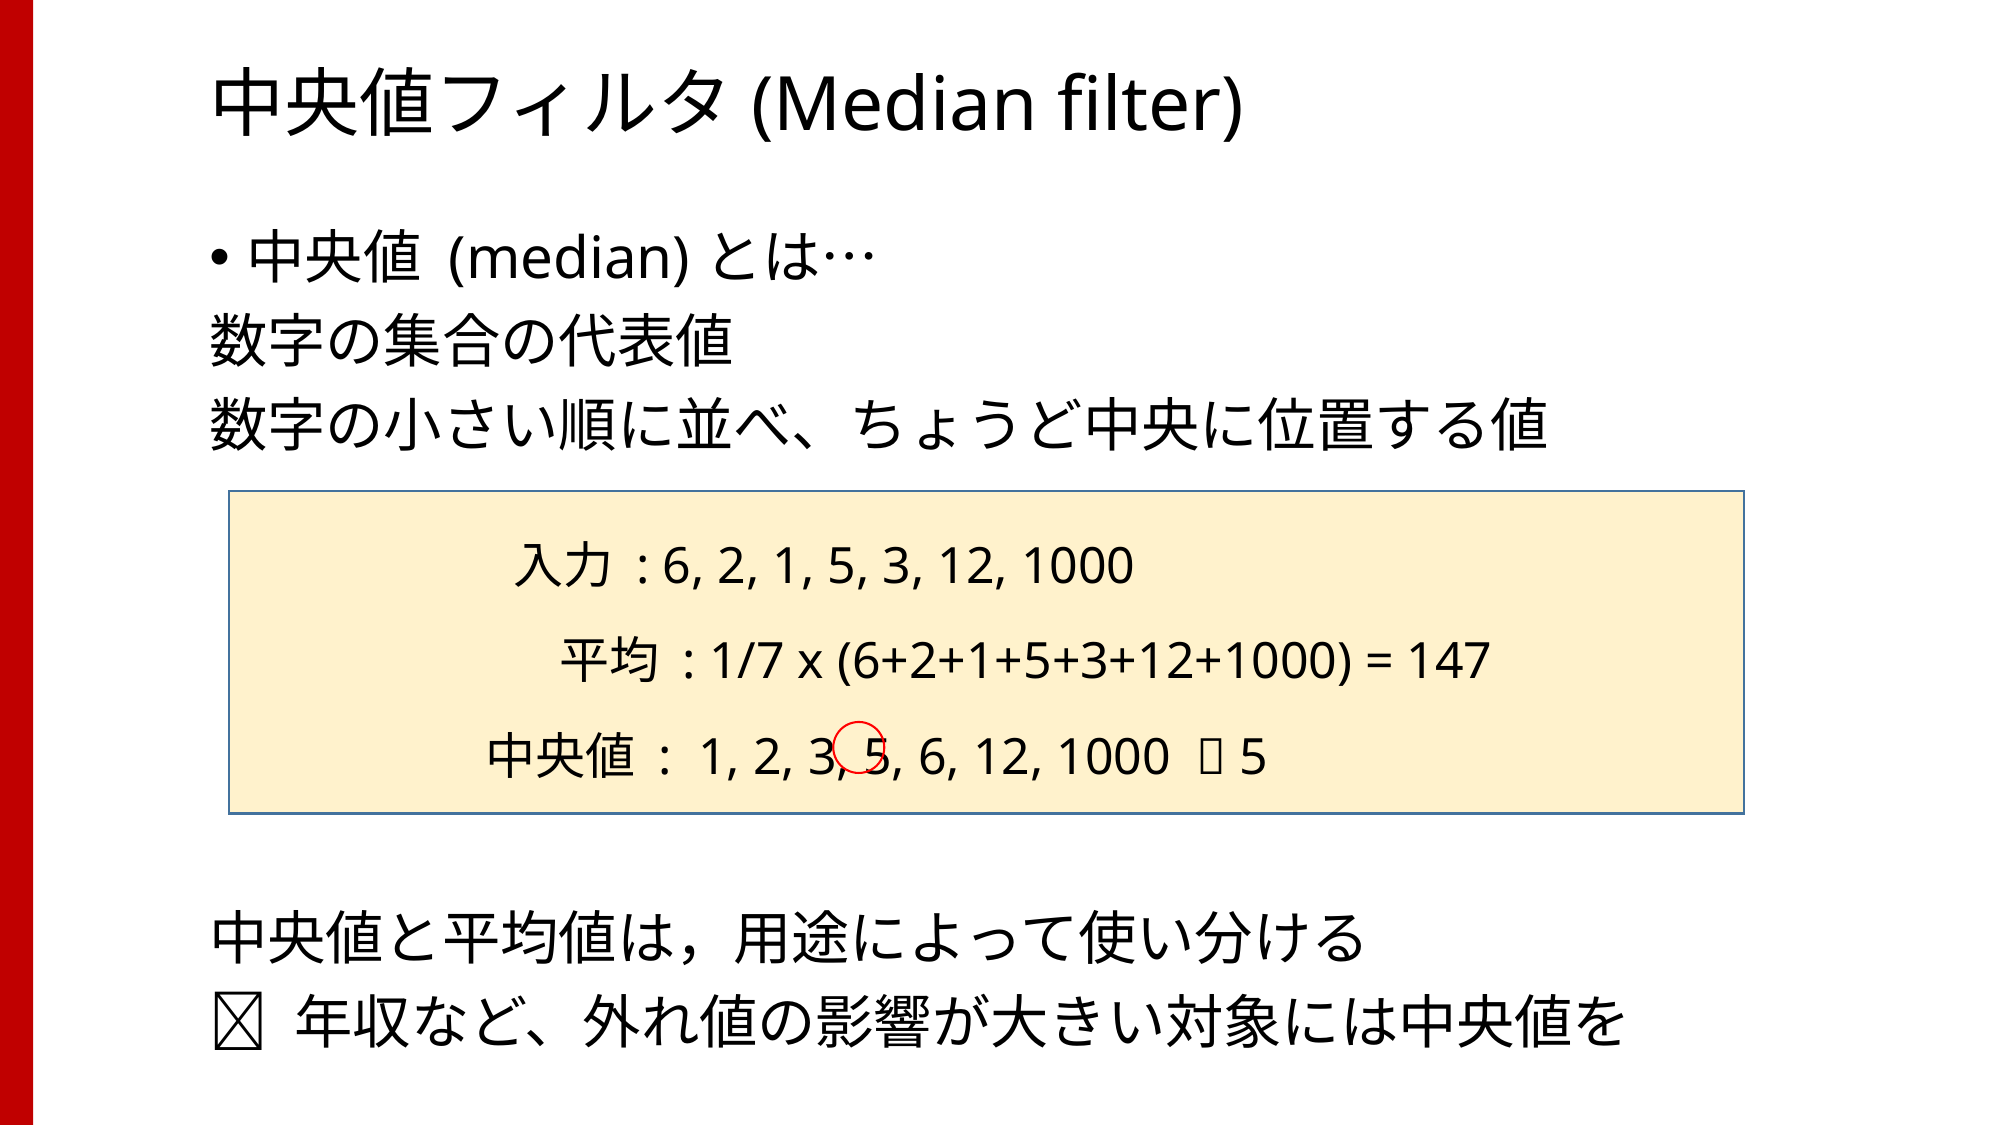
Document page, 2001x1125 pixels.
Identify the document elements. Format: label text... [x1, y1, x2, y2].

text_box 中央値と平均値は，用途によって使い分ける  年収など、外れ値の影響が大きい対象には中央値を [194, 811, 2000, 1055]
text_box 中央値 : 1, 2, 3, 5, 6, 12, 1000  5 [470, 716, 1284, 792]
title 中央値フィルタ(Median filter) [194, 46, 2000, 167]
text_box 中央値 (median)とは… 数字の集合の代表値 数字の小さい順に並べ、ちょうど中央に位置する値 [194, 221, 2000, 489]
text_box 入力 : 6, 2, 1, 5, 3, 12, 1000 [441, 526, 1151, 601]
text_box [228, 490, 1745, 811]
text_box 平均 : 1/7 x (6+2+1+5+3+12+1000) = 147 [483, 621, 1520, 697]
text_box [832, 720, 886, 775]
